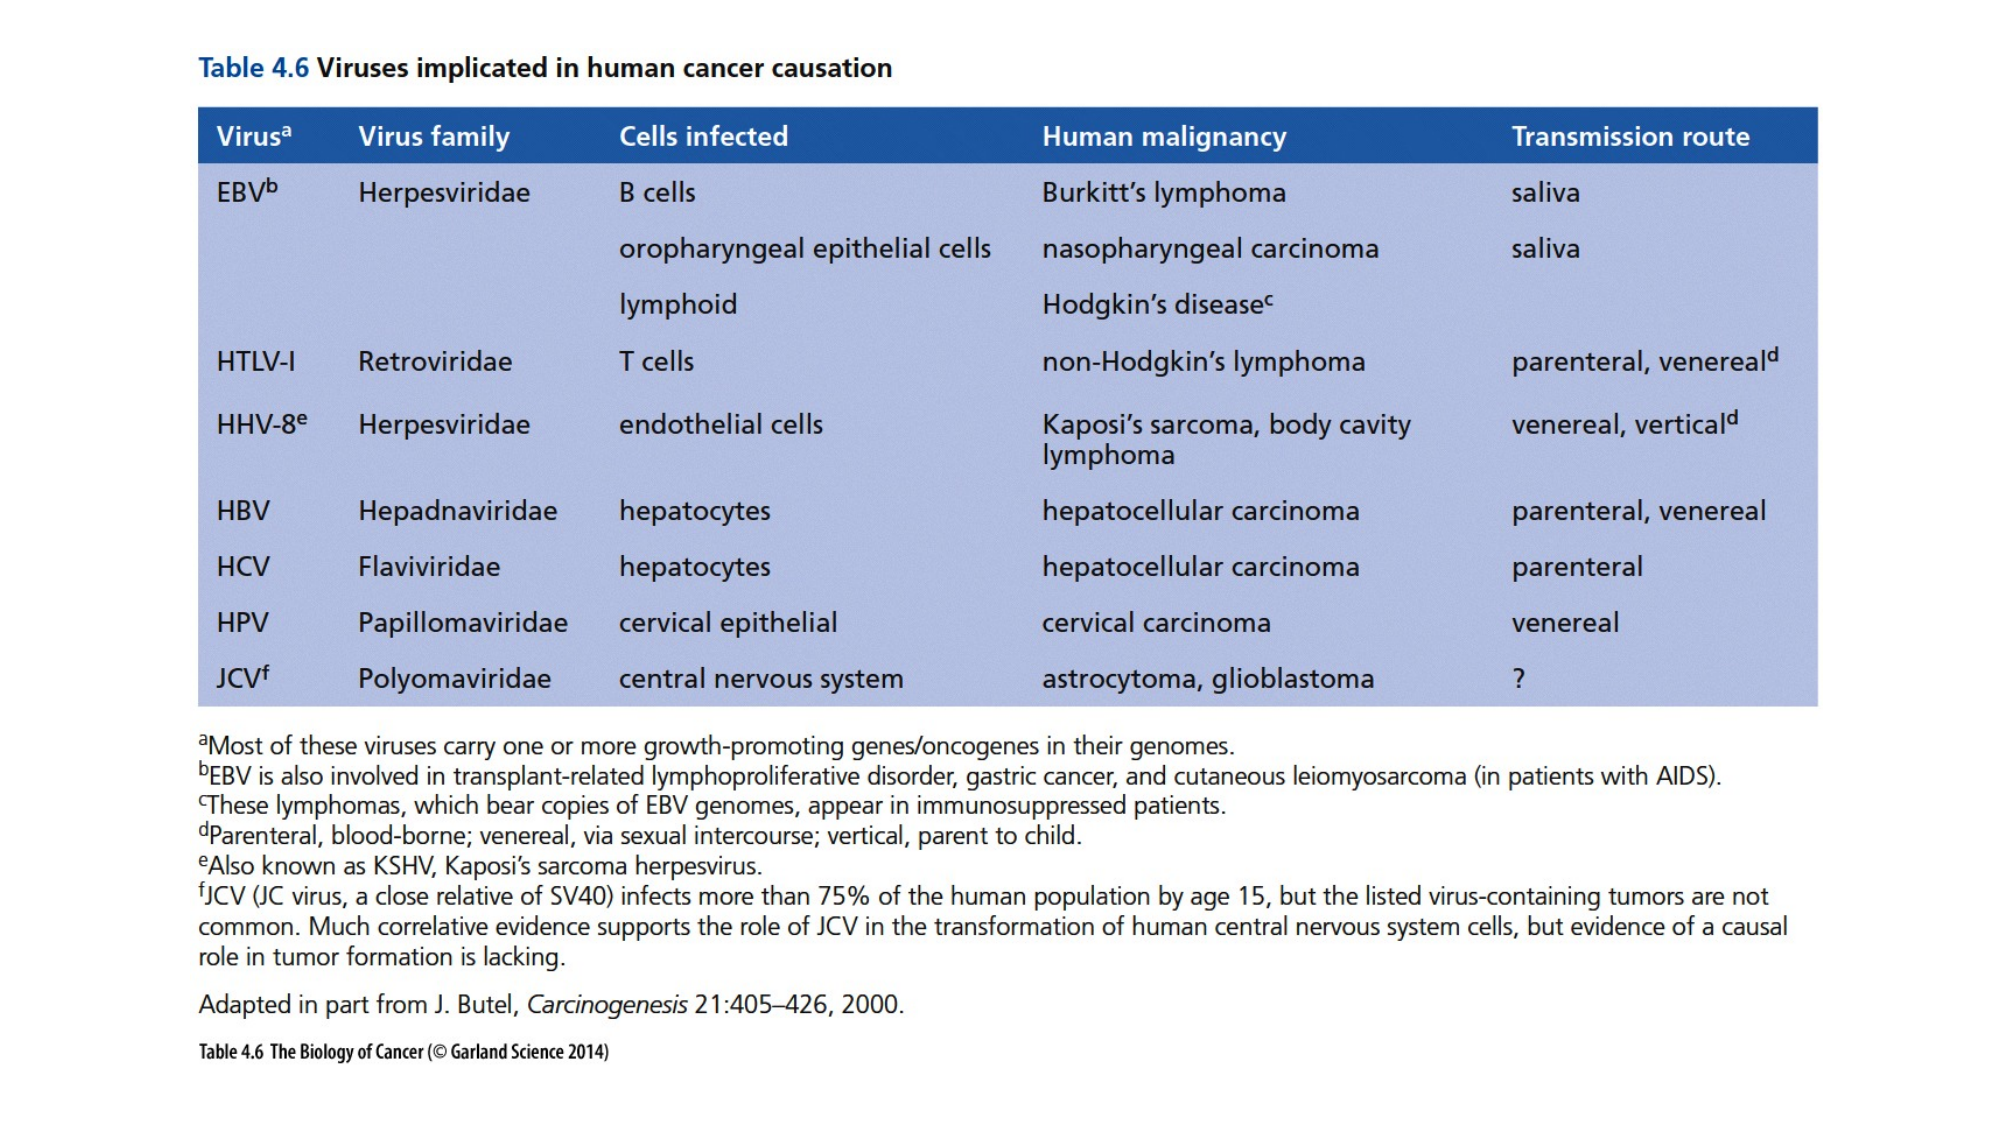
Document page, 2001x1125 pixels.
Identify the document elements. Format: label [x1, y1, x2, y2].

picture [190, 48, 1823, 1068]
